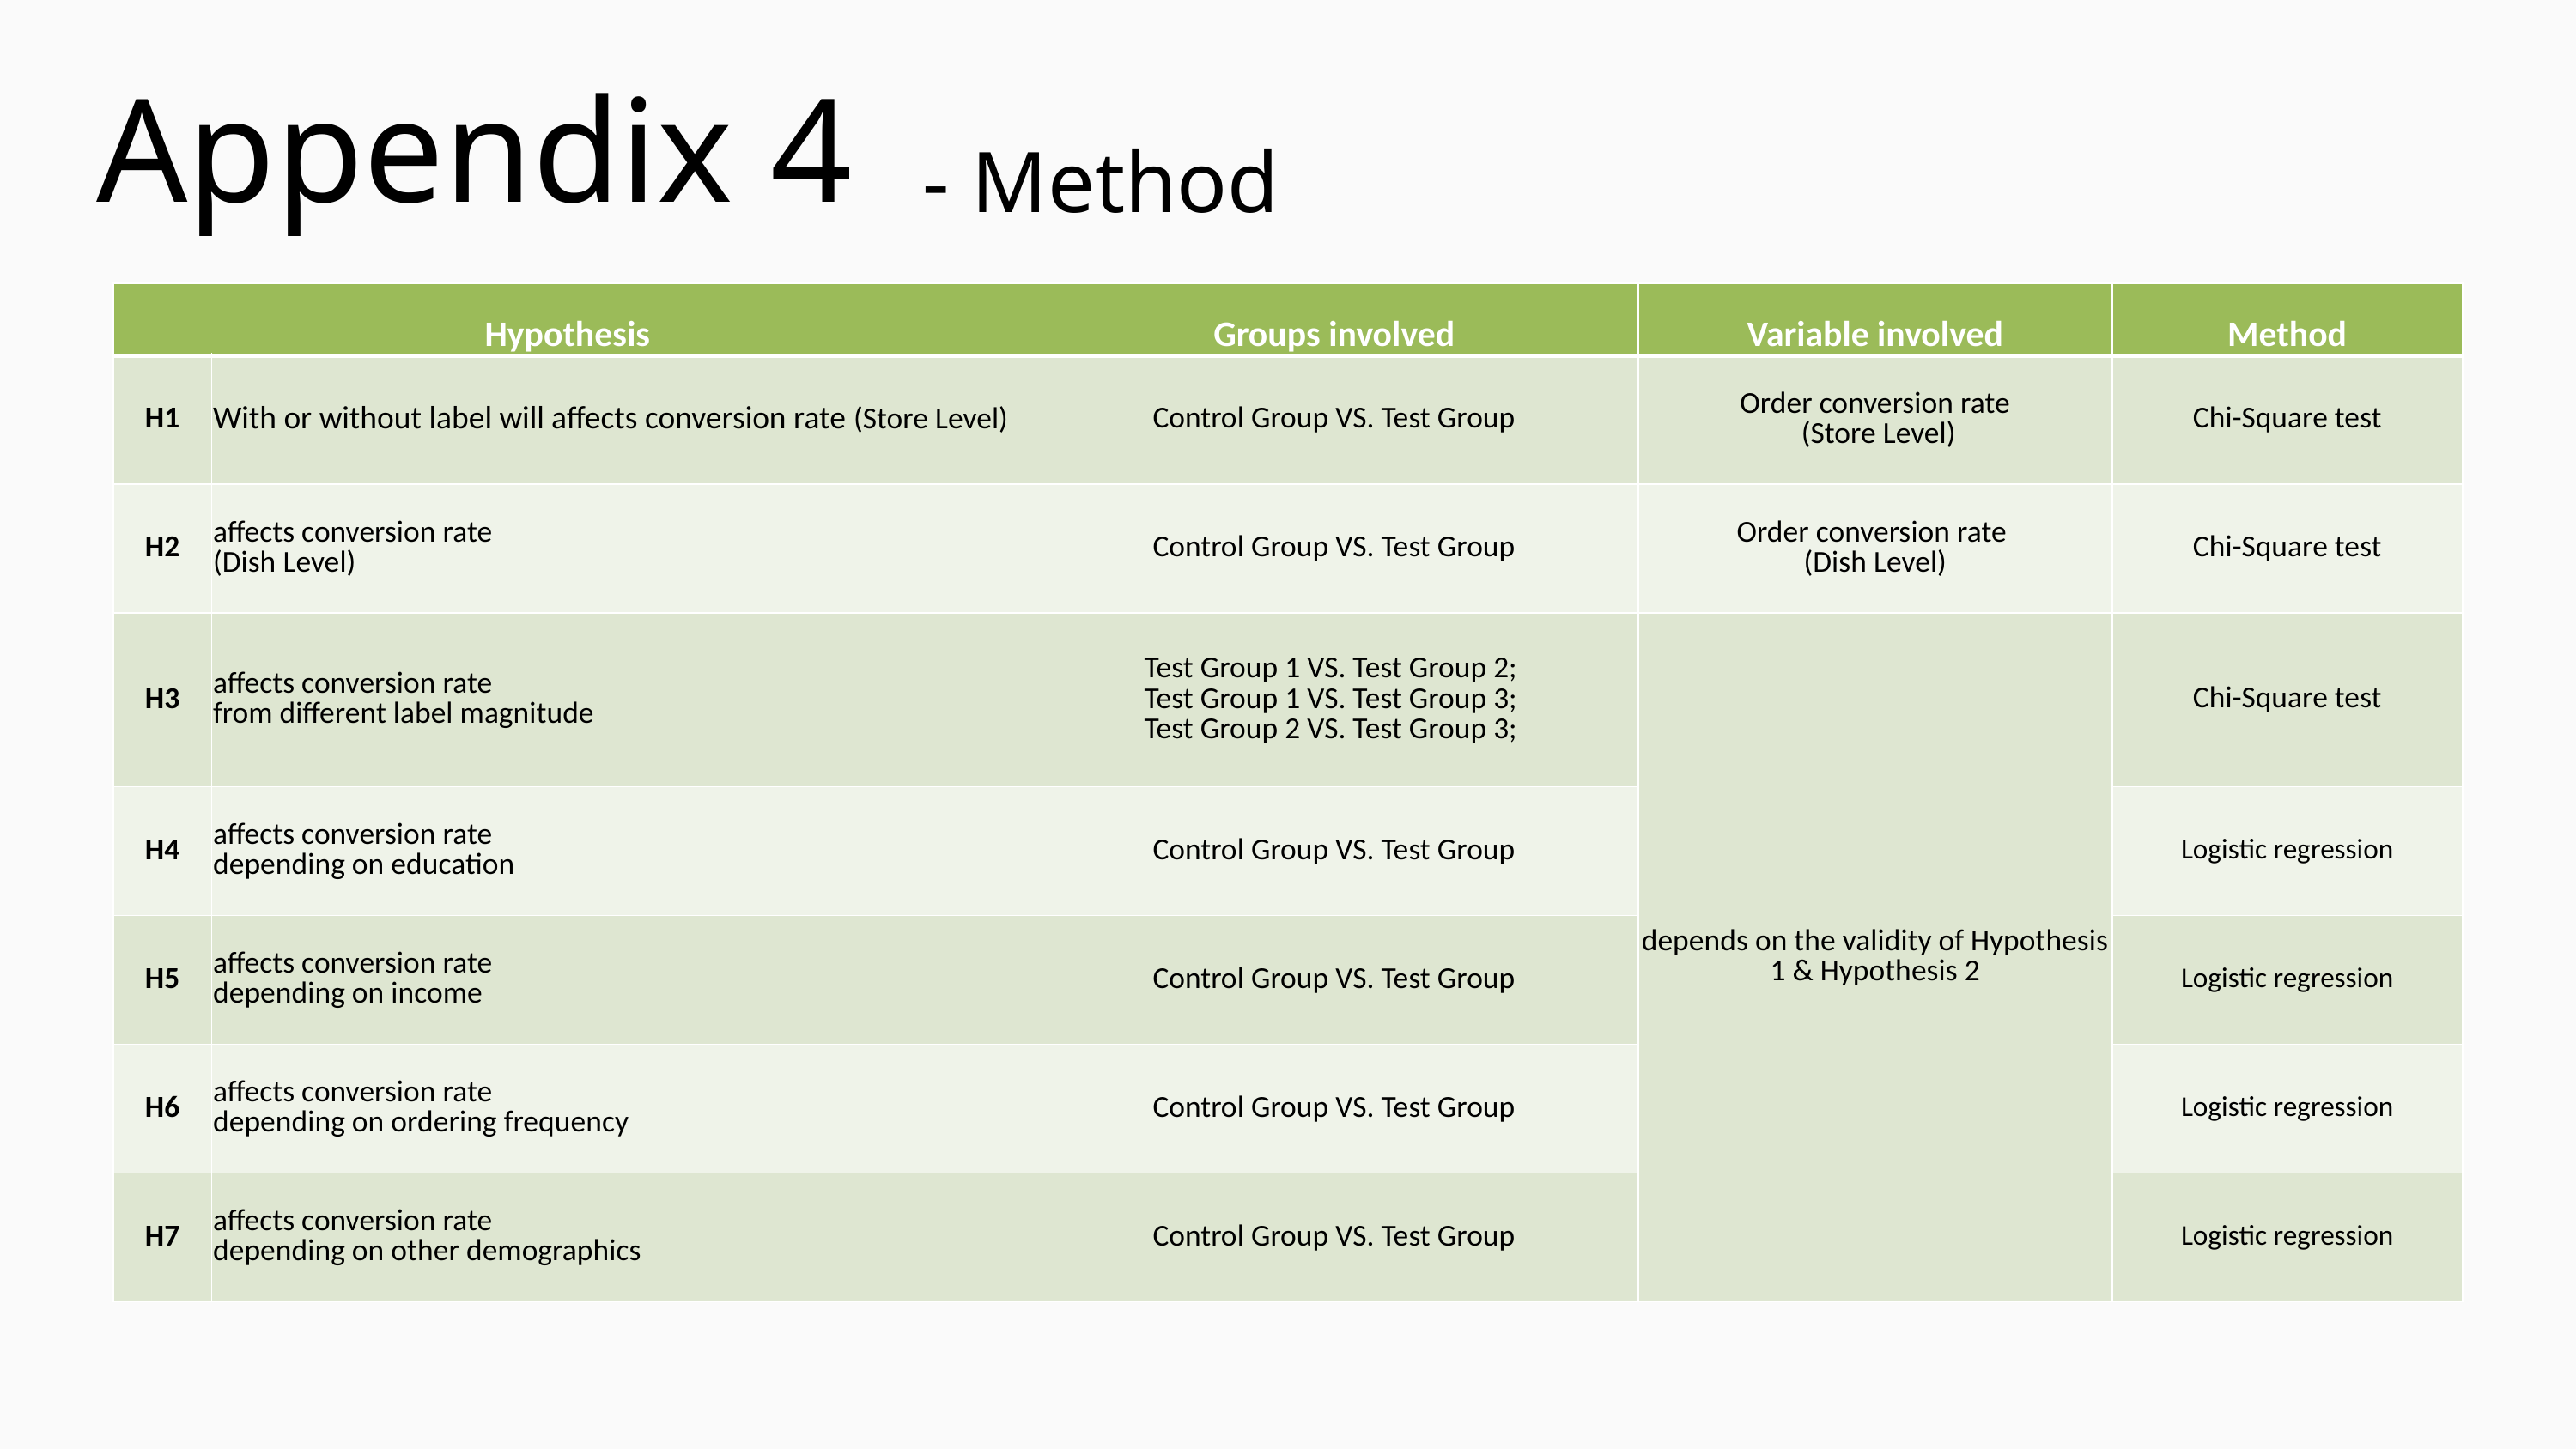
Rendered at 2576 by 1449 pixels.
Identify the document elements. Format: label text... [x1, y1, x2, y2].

table_cell Control Group VS. Test Group [1030, 916, 1637, 1044]
table_cell ﻿Chi-Square test [2113, 485, 2462, 612]
table_cell ﻿Logistic regression [2113, 1173, 2462, 1301]
table_cell H5 [114, 916, 211, 1044]
table_cell Order conversion rate (Dish Level) [1639, 485, 2111, 612]
table_cell Control Group VS. Test Group [1030, 358, 1637, 483]
table_cell H6 [114, 1045, 211, 1173]
table_header Method [2113, 284, 2462, 354]
table_cell ﻿Logistic regression [2113, 1045, 2462, 1173]
table_cell affects conversion rate (Dish Level) [212, 485, 1030, 612]
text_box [95, 58, 2361, 231]
table_cell Order conversion rate (Store Level) [1639, 358, 2111, 483]
table_cell Control Group VS. Test Group [1030, 1045, 1637, 1173]
table_cell ﻿Logistic regression [2113, 787, 2462, 915]
table_cell affects conversion rate depending on ordering frequency [212, 1045, 1030, 1173]
table_header Variable involved [1639, 284, 2111, 354]
table_cell H1 [114, 358, 211, 483]
table_header Groups involved [1030, 284, 1637, 354]
table_cell H4 [114, 787, 211, 915]
table_cell With or without label will affects conversion rate (Store Level) [212, 358, 1030, 483]
table_cell depends on the validity of Hypothesis 1 & Hypothesis 2 [1639, 614, 2111, 1301]
table_cell H7 [114, 1173, 211, 1301]
table_cell H3 [114, 614, 211, 786]
table_cell affects conversion rate depending on income [212, 916, 1030, 1044]
table_cell affects conversion rate from different label magnitude [212, 614, 1030, 786]
table_cell affects conversion rate depending on other demographics [212, 1173, 1030, 1301]
table_header Hypothesis [114, 284, 1030, 354]
table_cell ﻿Chi-Square test [2113, 358, 2462, 483]
table_cell Control Group VS. Test Group [1030, 787, 1637, 915]
table_cell Control Group VS. Test Group [1030, 1173, 1637, 1301]
table_cell affects conversion rate depending on education [212, 787, 1030, 915]
table_cell ﻿Chi-Square test [2113, 614, 2462, 786]
table_cell Test Group 1 VS. Test Group 2; Test Group 1 VS. Test Group 3; Test Group 2 VS. Test Group 3; [1030, 614, 1637, 786]
table_cell H2 [114, 485, 211, 612]
table_cell Control Group VS. Test Group [1030, 485, 1637, 612]
table_cell Logistic regression [2113, 916, 2462, 1044]
